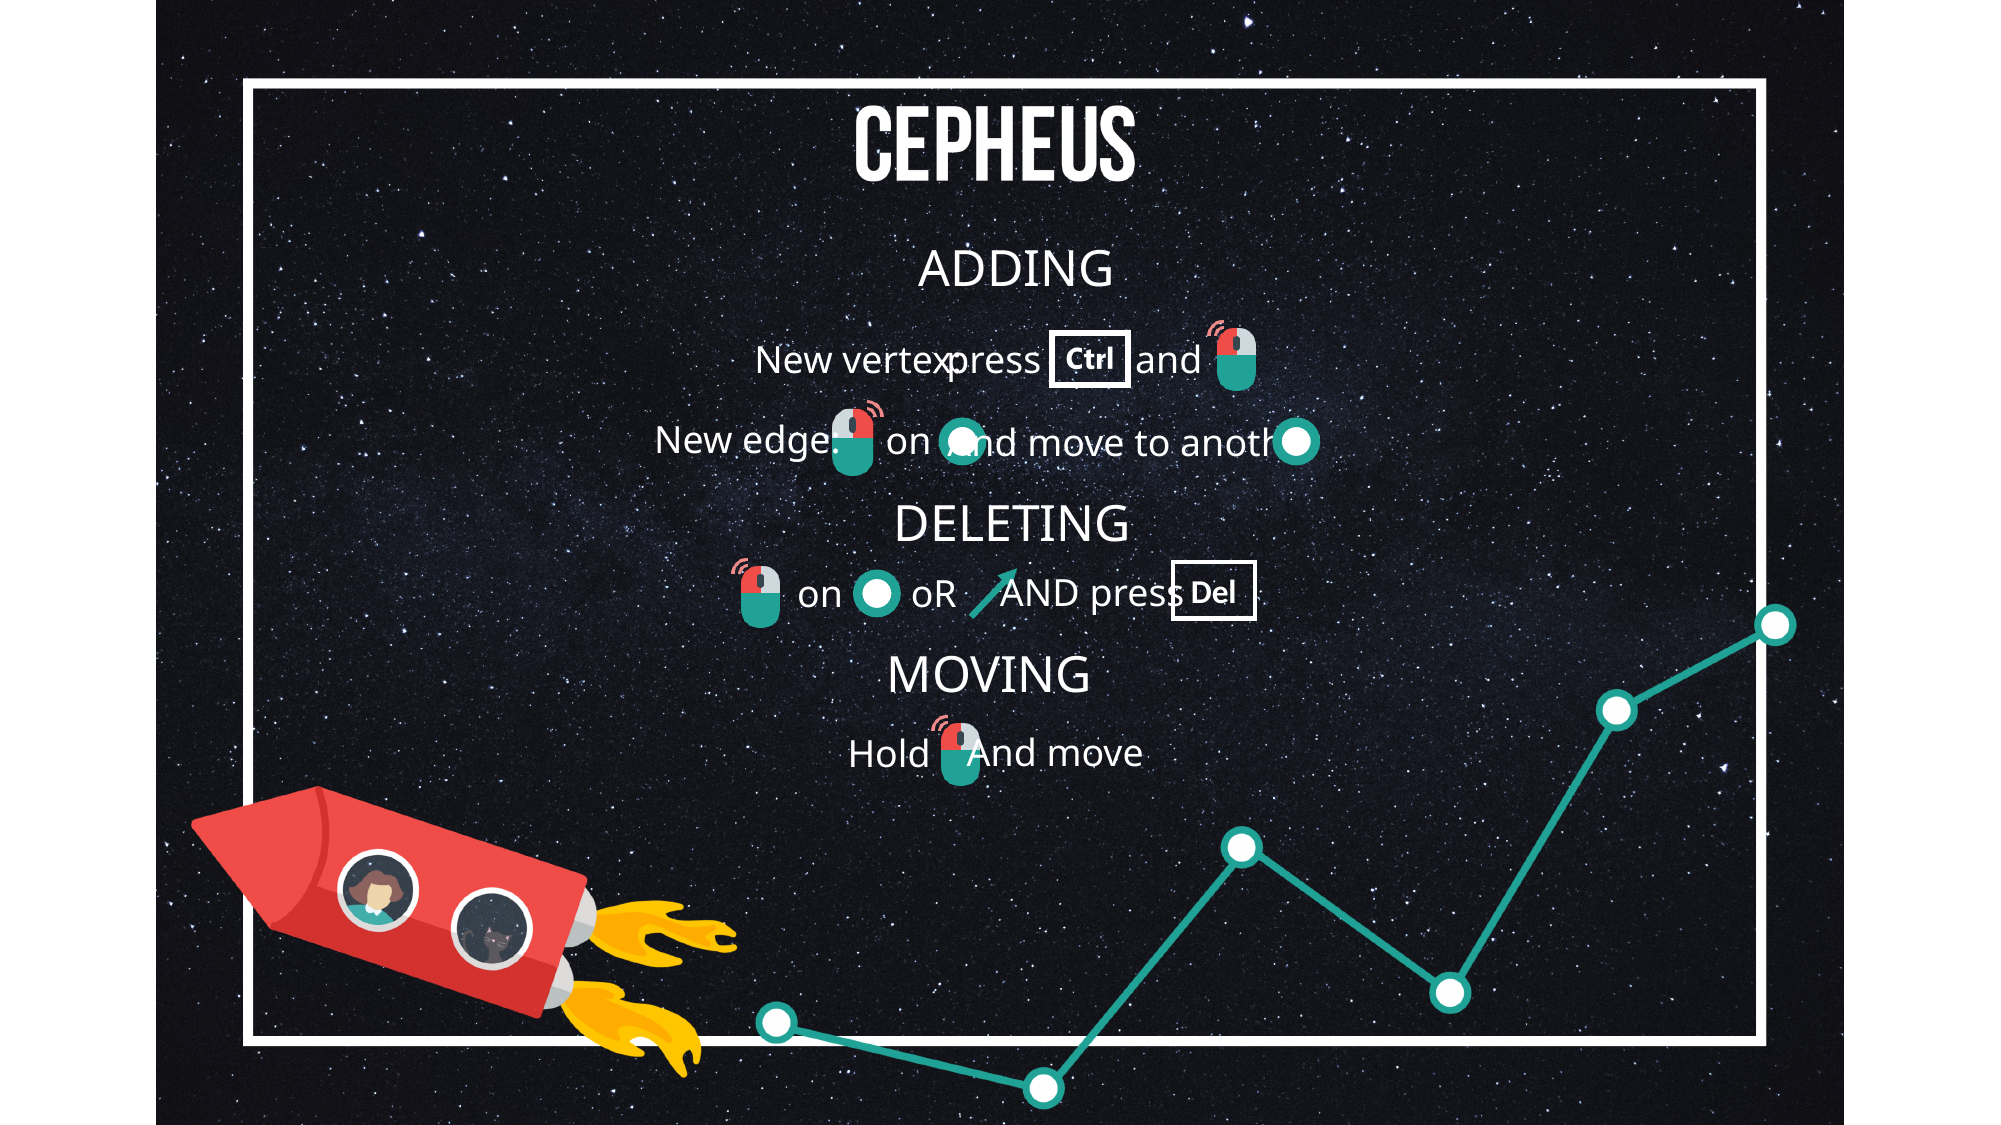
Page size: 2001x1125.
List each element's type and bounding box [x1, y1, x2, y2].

text_box [846, 711, 1128, 789]
text_box [767, 312, 1272, 396]
picture [156, 0, 1844, 1125]
text_box [718, 554, 1255, 631]
text_box [672, 396, 1316, 479]
